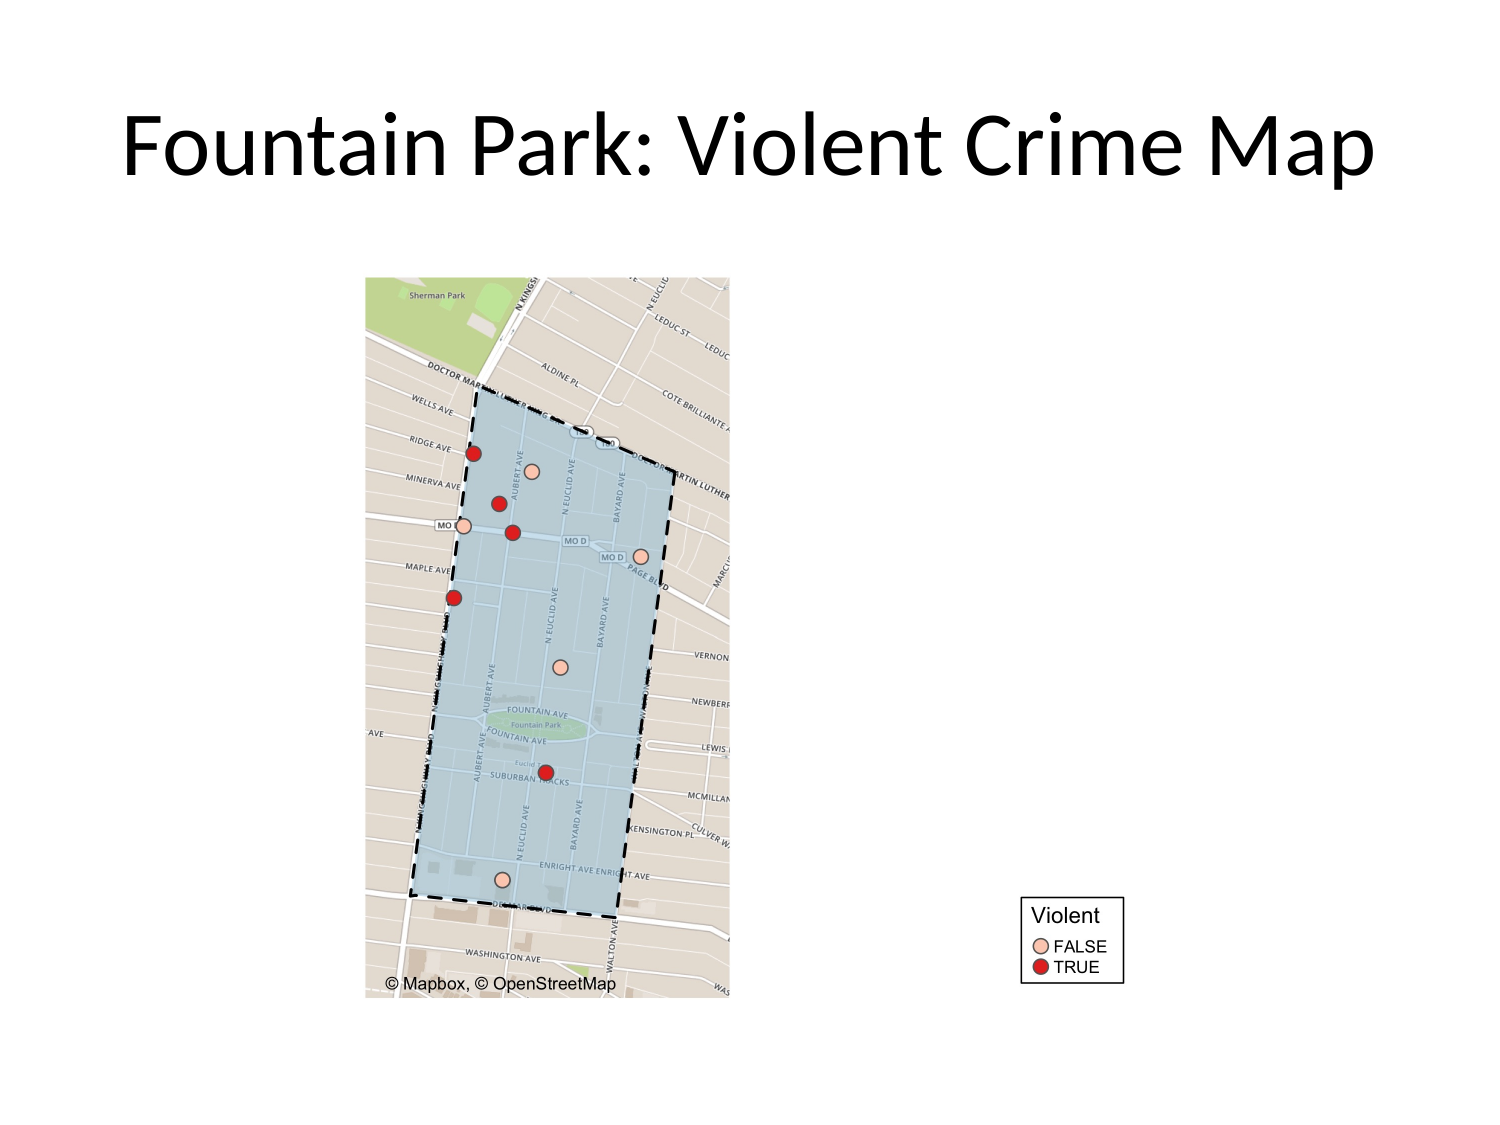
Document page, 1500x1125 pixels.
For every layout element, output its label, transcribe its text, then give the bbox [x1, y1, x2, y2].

title Fountain Park: Violent Crime Map [75, 45, 1425, 233]
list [74, 262, 1426, 1013]
